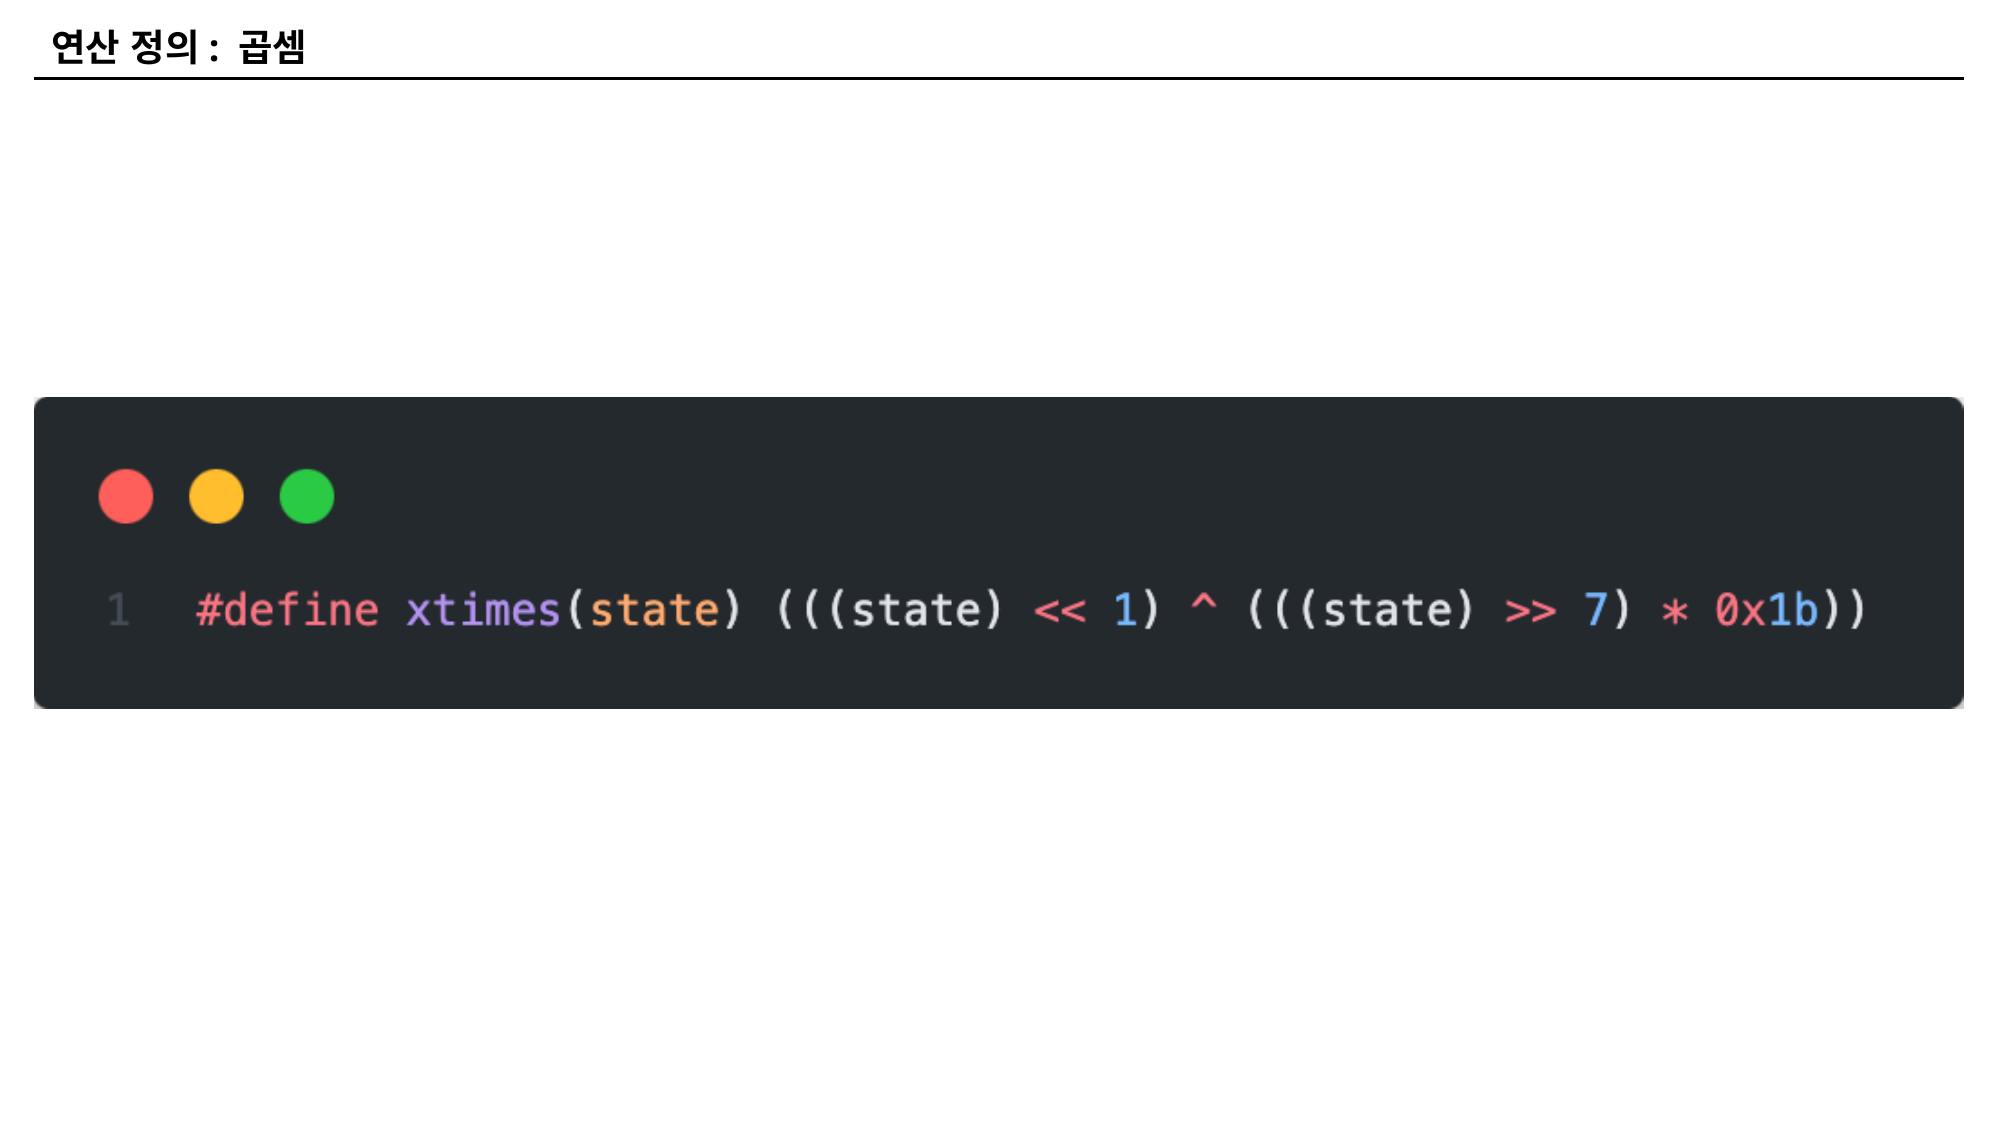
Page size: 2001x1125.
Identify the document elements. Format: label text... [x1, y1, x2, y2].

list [33, 397, 1965, 710]
title 연산 정의: 곱셈 [36, 18, 1762, 79]
